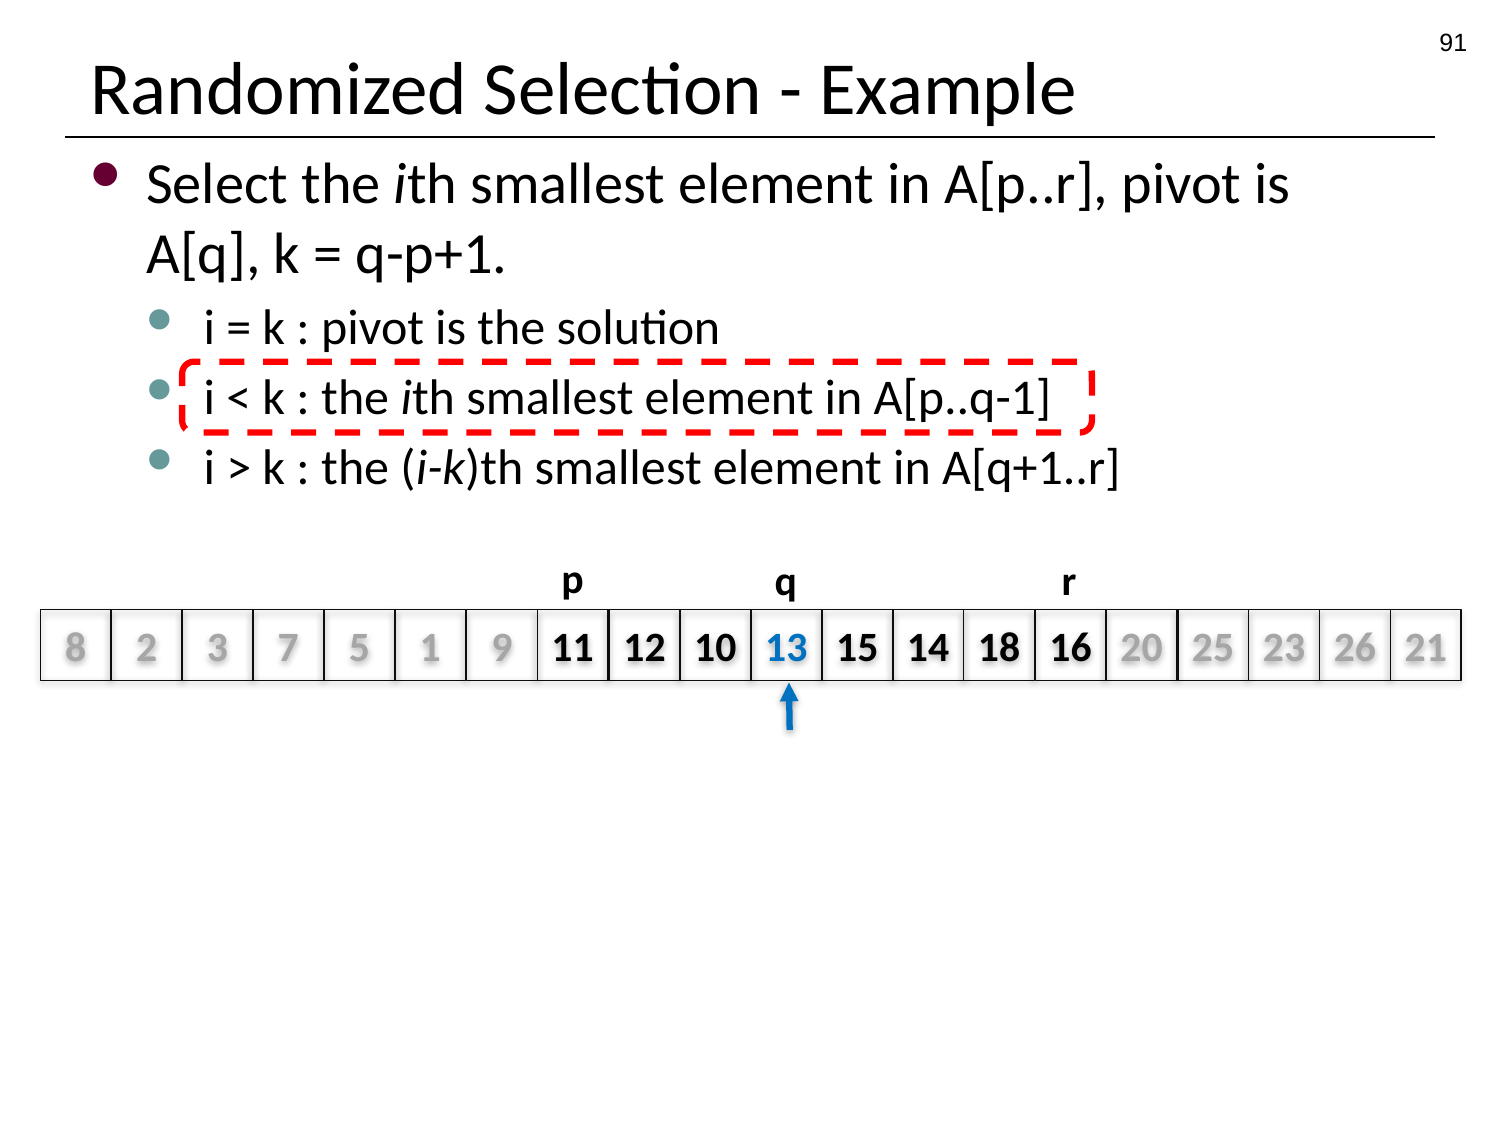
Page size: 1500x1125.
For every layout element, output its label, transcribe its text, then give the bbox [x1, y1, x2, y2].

text_box 7 [252, 609, 322, 681]
text_box 21 [1390, 609, 1462, 681]
text_box q [759, 546, 813, 612]
text_box 2 [110, 609, 180, 681]
text_box 13 [750, 609, 820, 681]
text_box 15 [821, 609, 891, 681]
text_box 1 [394, 609, 465, 681]
text_box 5 [323, 609, 393, 681]
text_box 23 [1248, 609, 1318, 681]
text_box 20 [1105, 609, 1176, 681]
text_box 12 [608, 609, 678, 681]
slide_number 91 [1131, 18, 1483, 62]
title Randomized Selection - Example [75, 20, 1425, 138]
text_box 16 [1035, 609, 1104, 681]
text_box 9 [466, 609, 536, 681]
text_box 26 [1319, 609, 1389, 681]
text_box p [546, 544, 599, 609]
text_box 18 [963, 609, 1033, 681]
text_box 25 [1177, 609, 1247, 681]
text_box 14 [892, 609, 962, 681]
text_box 11 [537, 609, 607, 681]
text_box 3 [181, 609, 251, 681]
text_box [182, 361, 1092, 433]
text_box 10 [679, 609, 749, 681]
text_box 8 [40, 609, 109, 681]
text_box r [1046, 546, 1092, 612]
